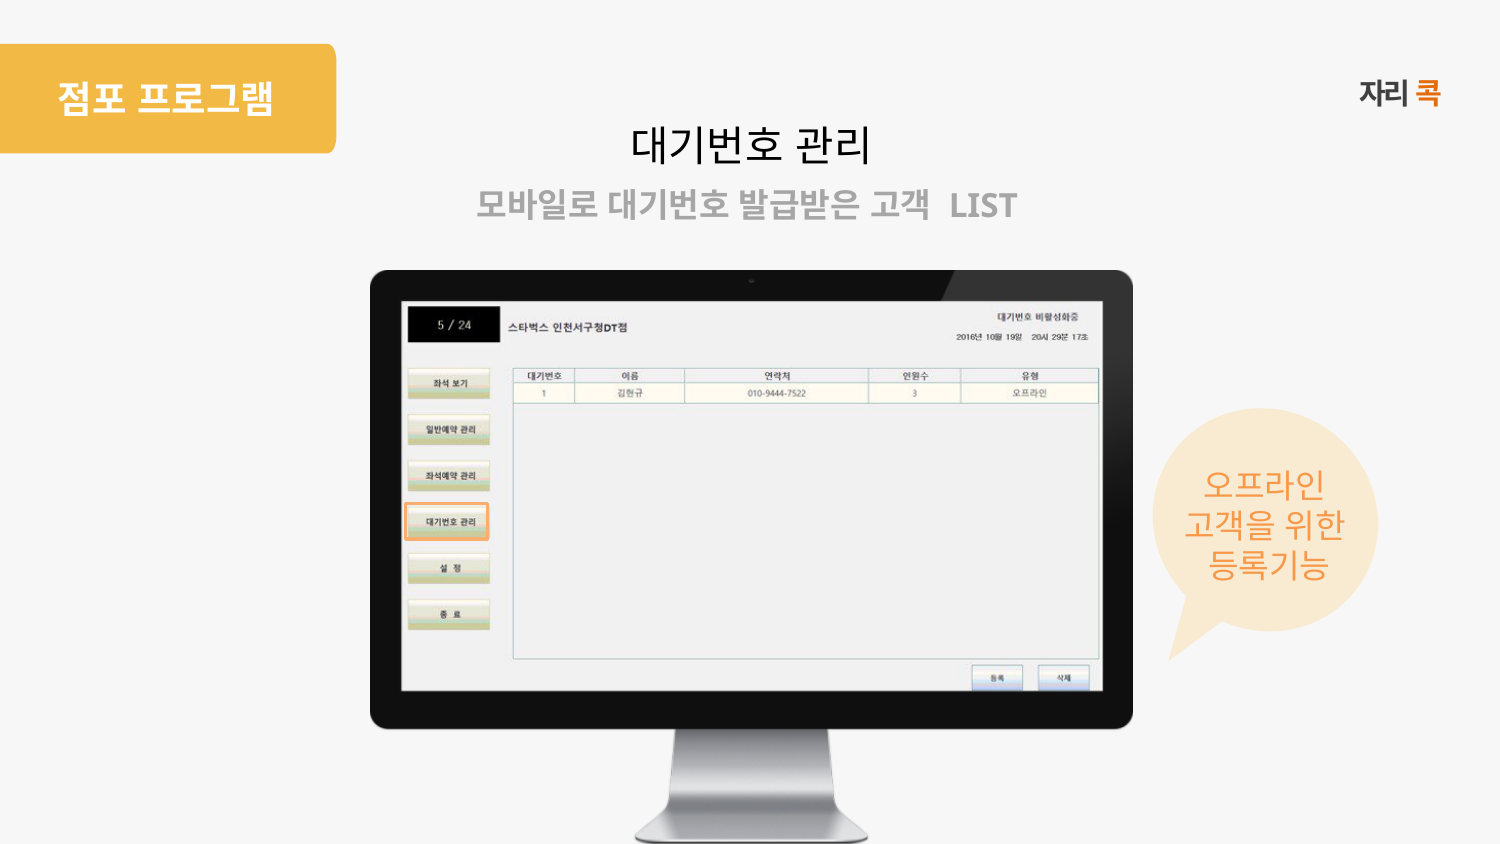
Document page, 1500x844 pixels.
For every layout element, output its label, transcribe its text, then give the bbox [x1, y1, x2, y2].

text_box 대기번호 관리 [615, 112, 888, 177]
text_box 자리 콕 [1346, 67, 1456, 118]
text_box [1150, 409, 1381, 630]
text_box 점포 프로그램 [37, 68, 296, 128]
text_box 모바일로 대기번호 발급받은 고객 LIST [462, 177, 1034, 232]
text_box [370, 270, 1133, 844]
text_box [0, 41, 339, 156]
